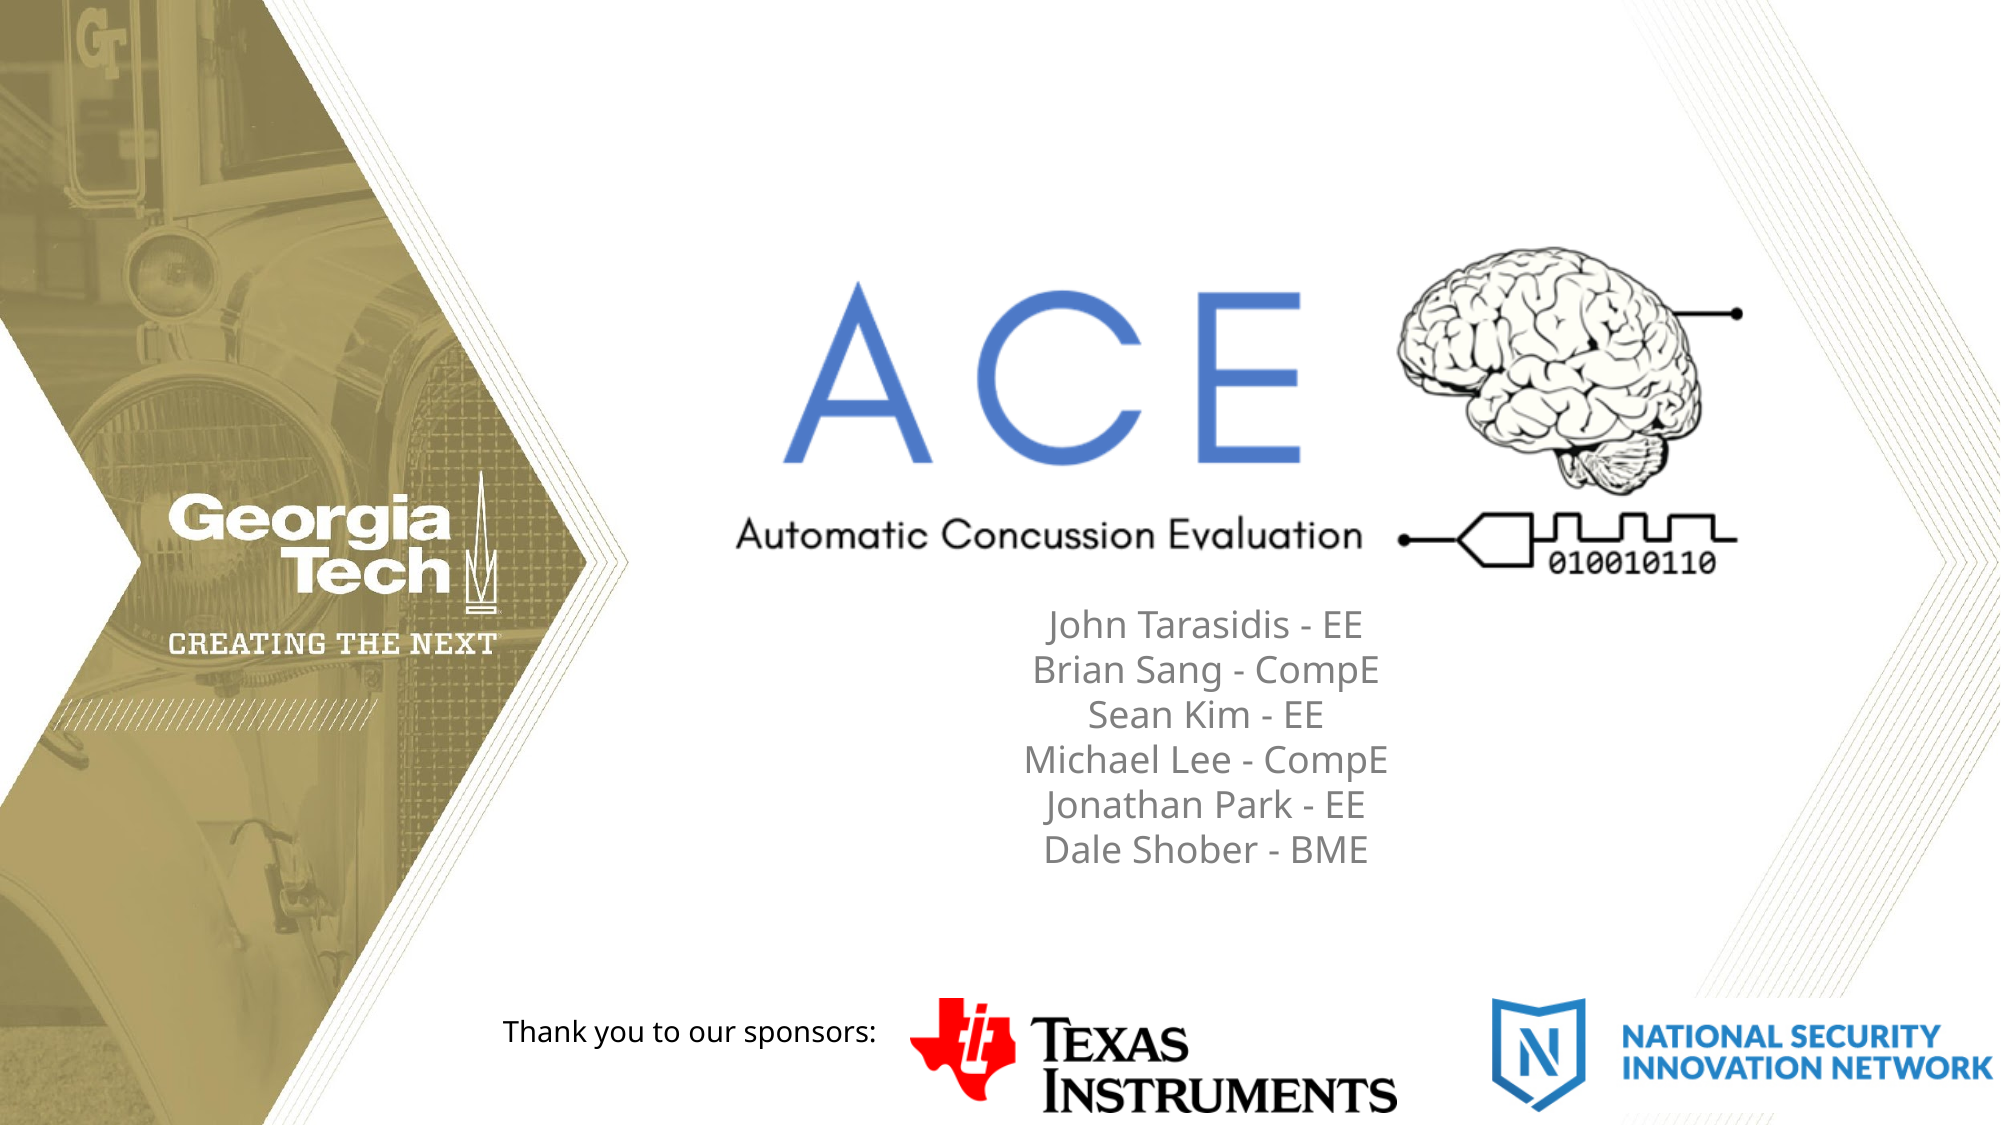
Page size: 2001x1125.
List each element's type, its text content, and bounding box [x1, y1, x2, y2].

subtitle John Tarasidis - EE Brian Sang - CompE Sean Kim - EE Michael Lee - CompE Jonathan Park - EE Dale Shober - BME [648, 607, 1764, 870]
picture [0, 0, 2001, 1125]
text_box Thank you to our sponsors: [487, 998, 901, 1064]
title Automatic Concussion Evaluation (ACE) [648, 38, 1764, 607]
